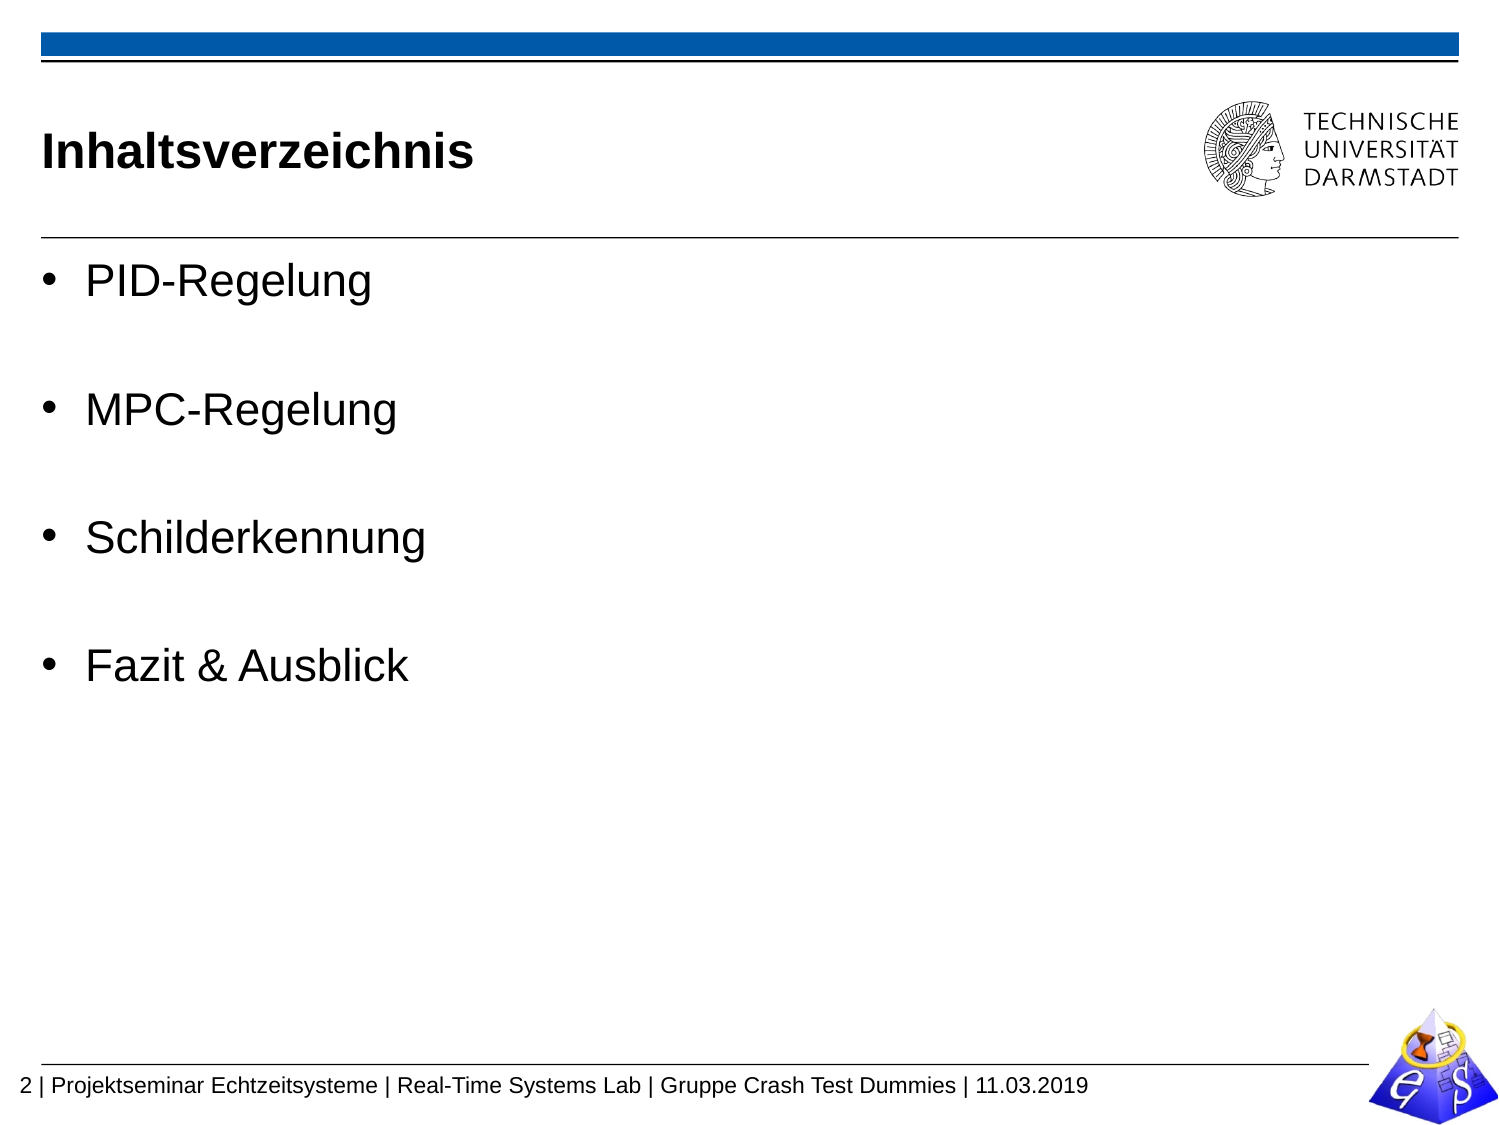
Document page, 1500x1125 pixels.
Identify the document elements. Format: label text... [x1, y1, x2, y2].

picture [1175, 84, 1483, 214]
picture [1369, 1006, 1498, 1125]
title Inhaltsverzeichnis [41, 80, 1170, 218]
list PID-Regelung MPC-Regelung Schilderkennung Fazit & Ausblick [41, 243, 1459, 1059]
